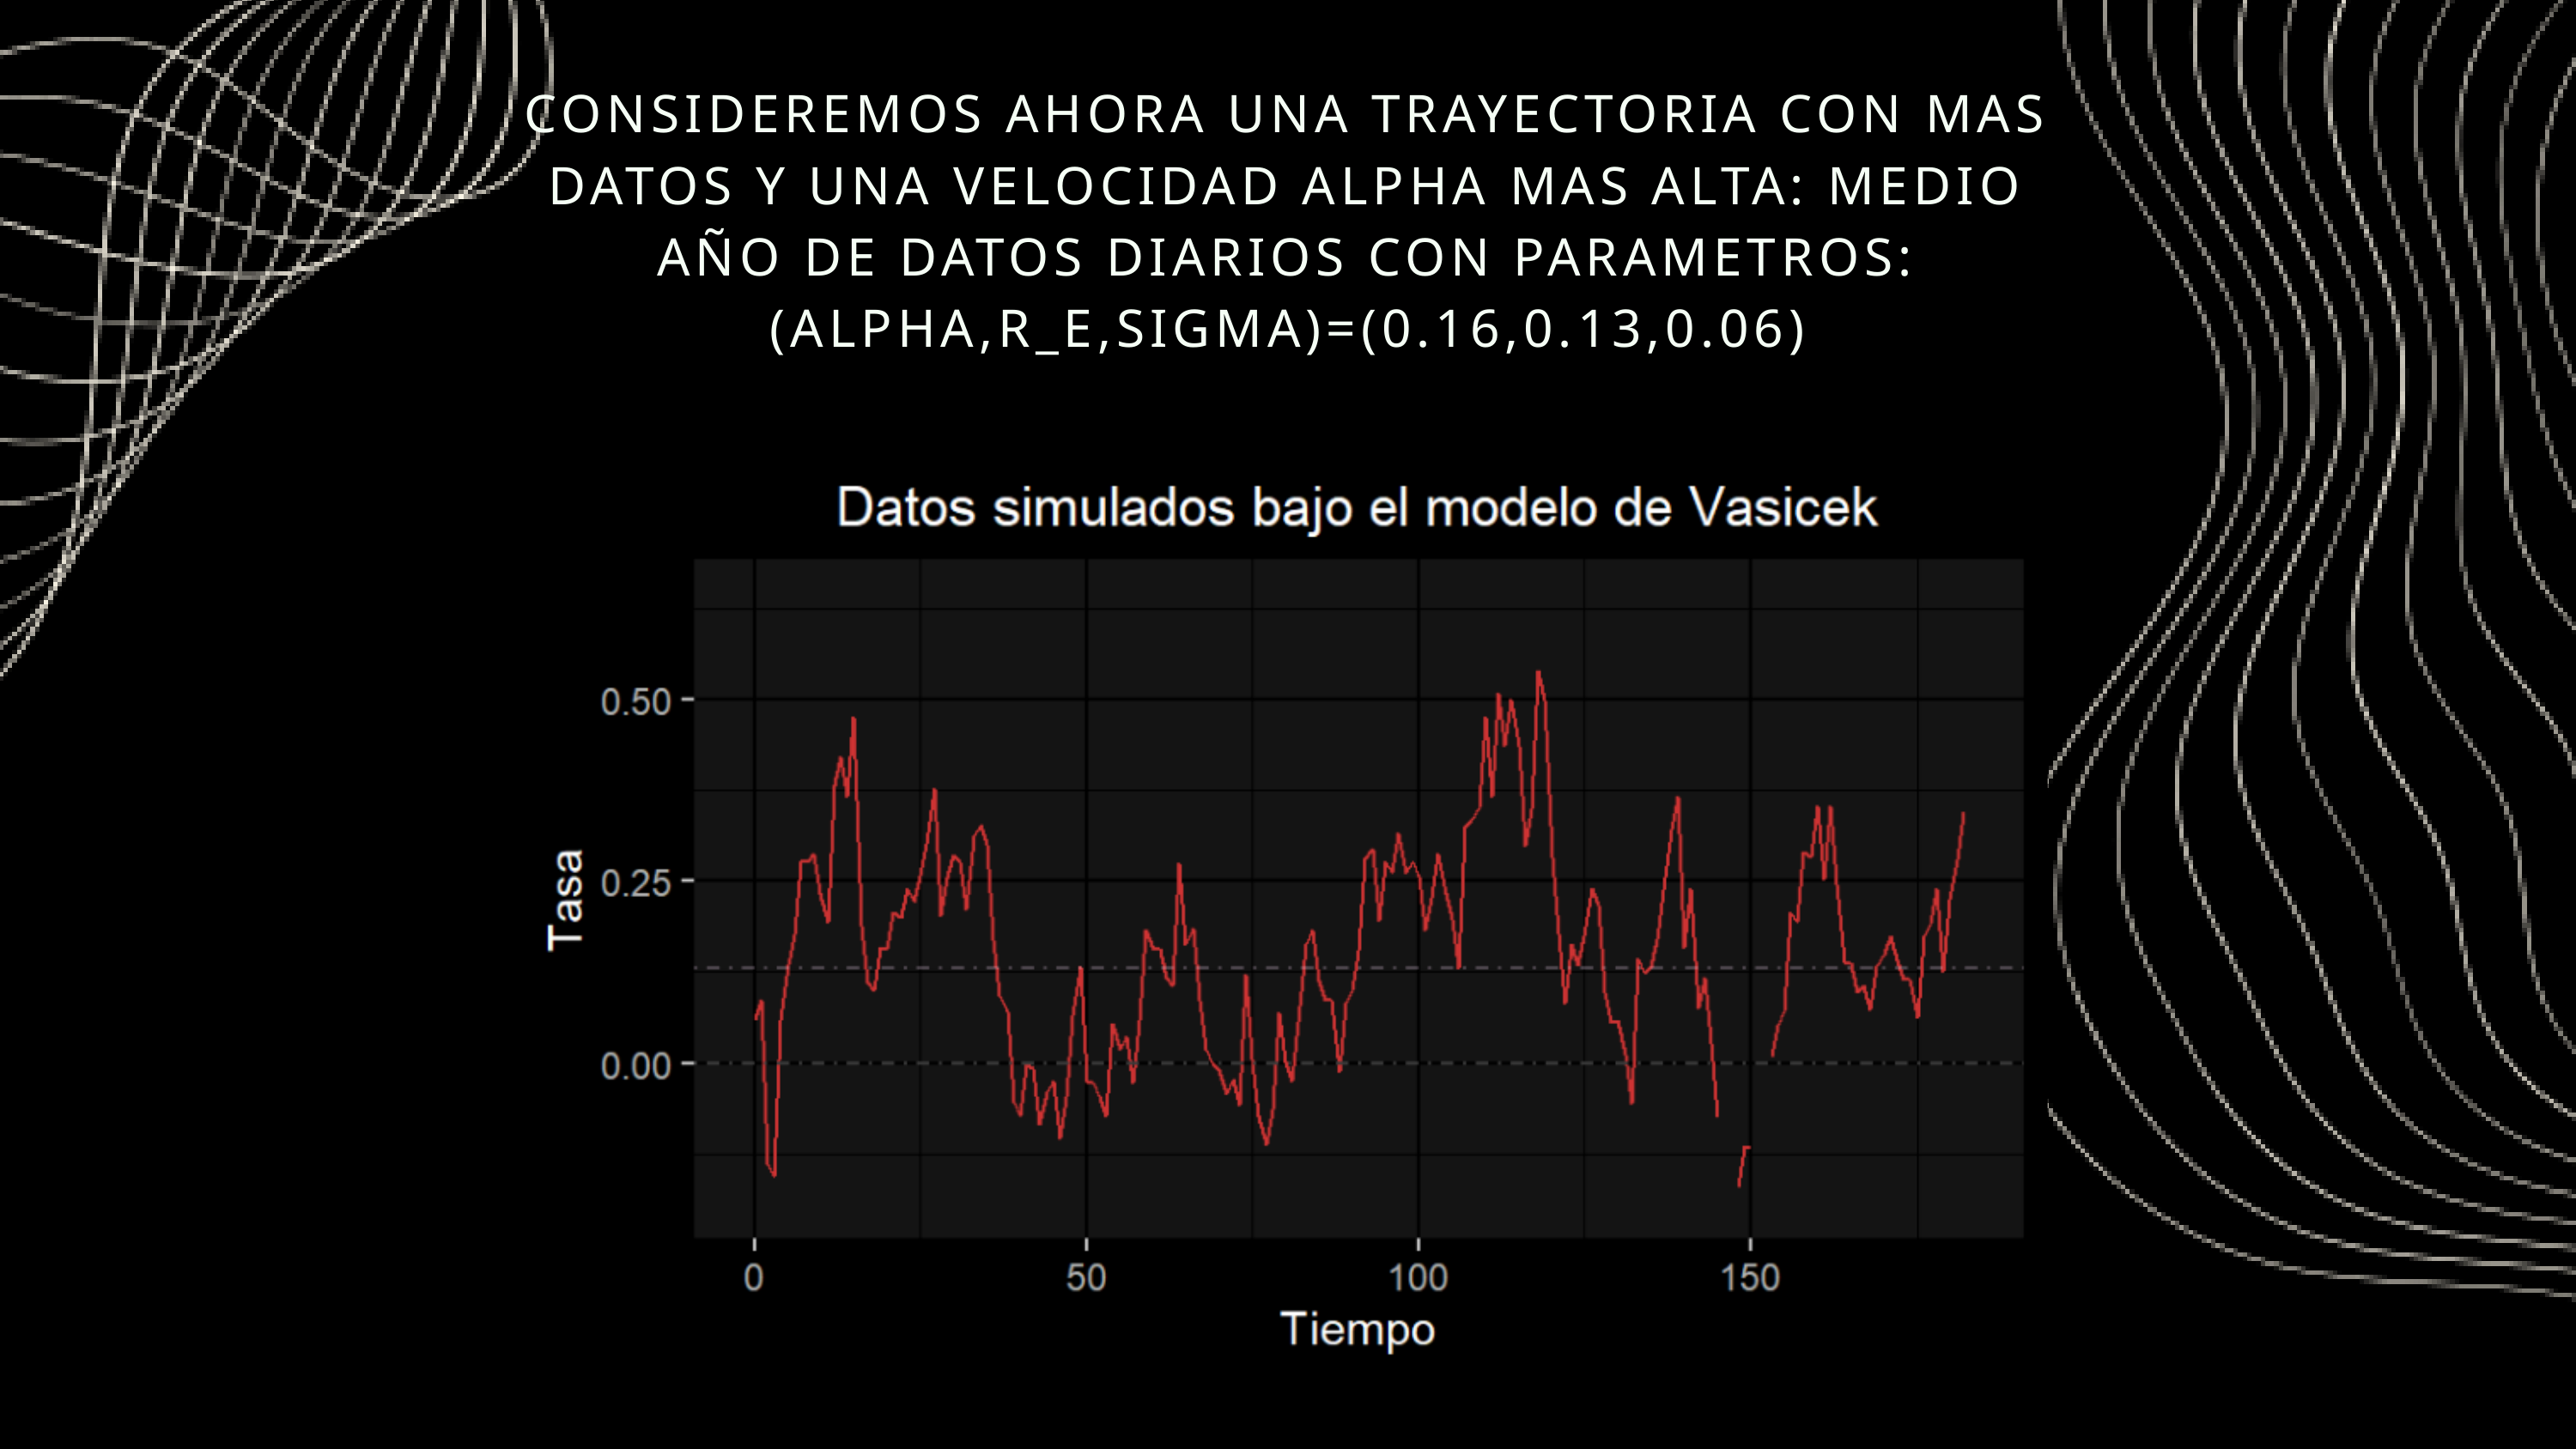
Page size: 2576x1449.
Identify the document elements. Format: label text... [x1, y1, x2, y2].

text_box [528, 463, 2048, 1373]
text_box CONSIDEREMOS AHORA UNA TRAYECTORIA CON MAS DATOS Y UNA VELOCIDAD ALPHA MAS ALTA: MEDIO AÑO DE DATOS DIARIOS CON PARAMETROS: (ALPHA,R_E,SIGMA)=(0.16,0.13,0.06) [486, 71, 2090, 358]
text_box [1990, 0, 2576, 1449]
text_box [0, 0, 1014, 758]
